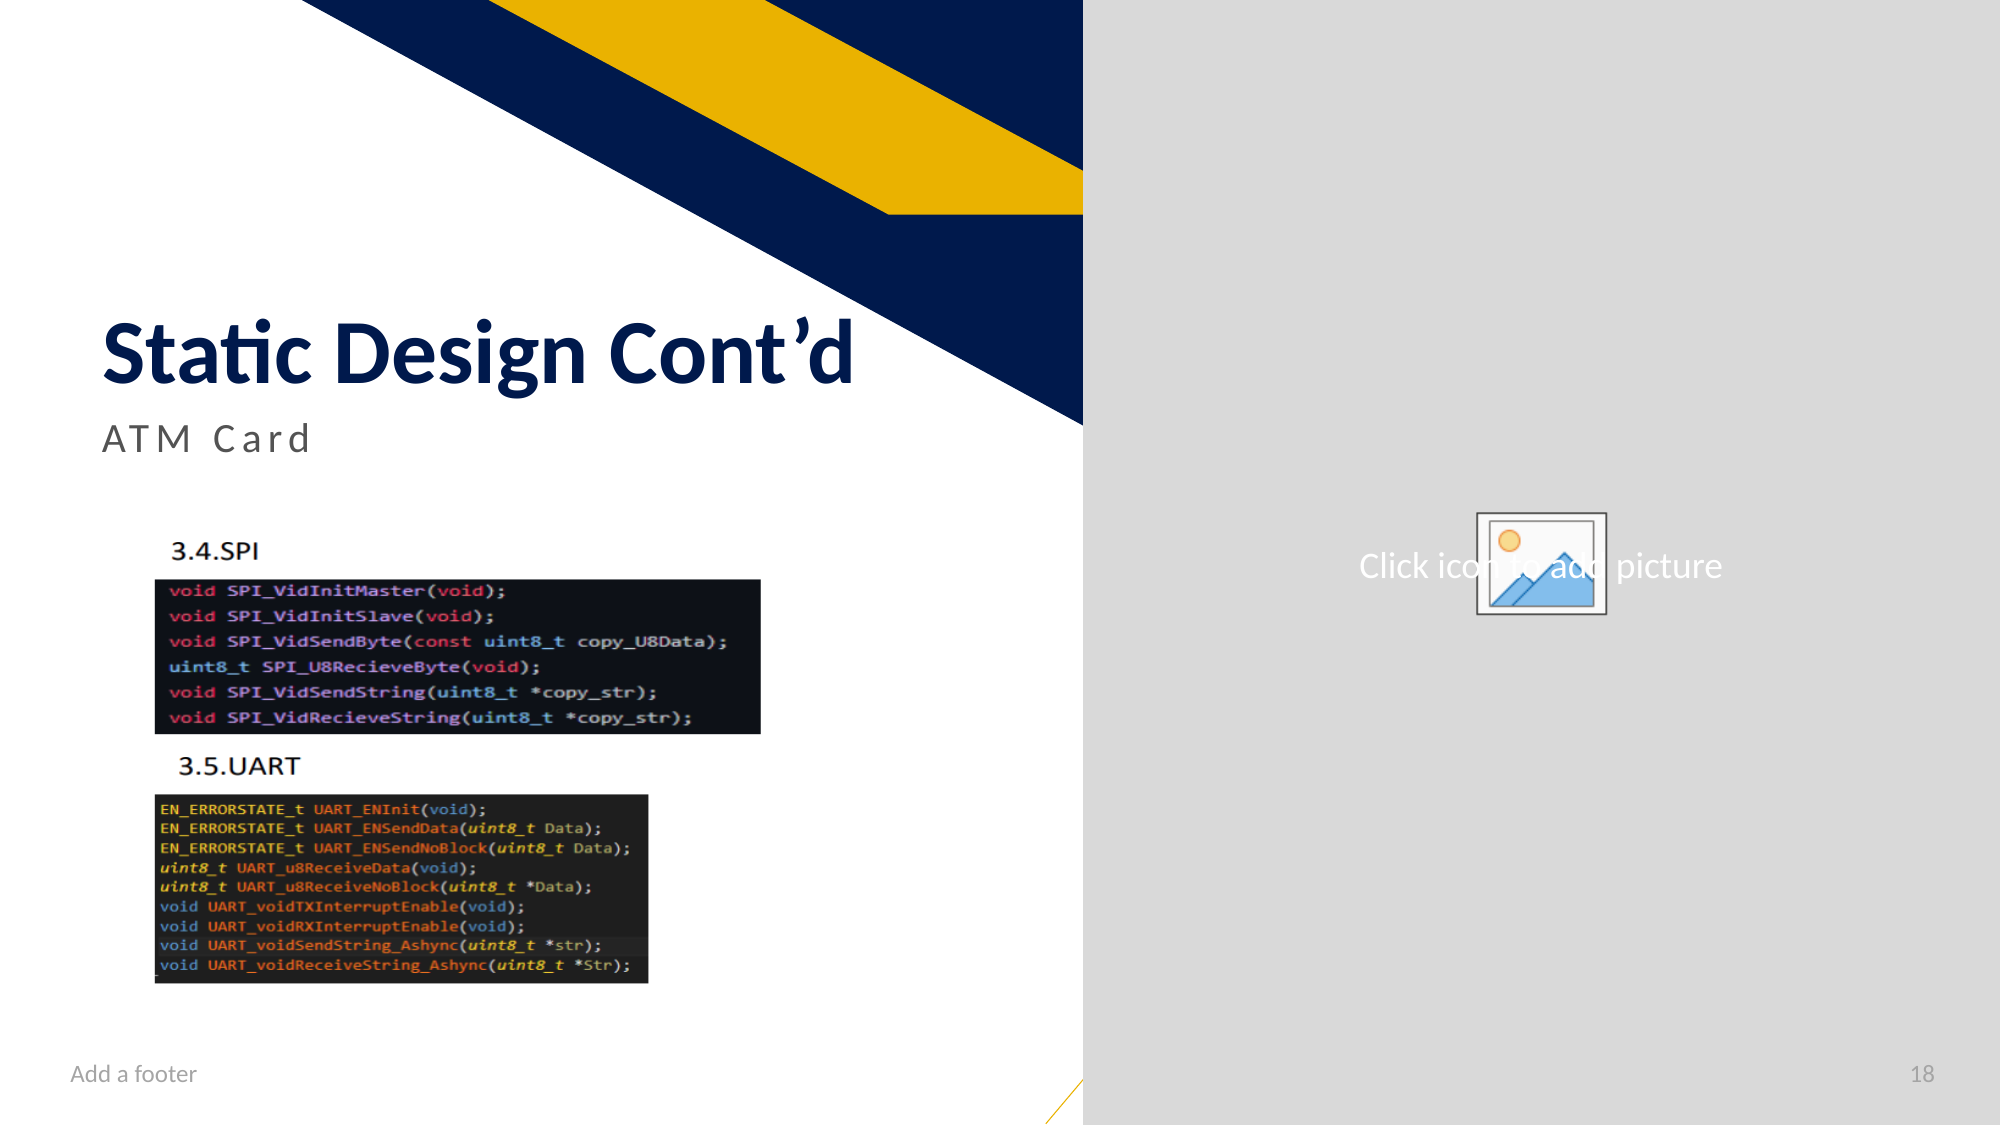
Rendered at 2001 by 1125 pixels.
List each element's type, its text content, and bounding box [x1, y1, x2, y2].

title Static Design Cont’d [87, 203, 1083, 403]
picture [1083, 0, 2000, 1125]
list ATM Card [87, 409, 1083, 510]
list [122, 513, 767, 999]
footer Add a footer [55, 1042, 731, 1103]
